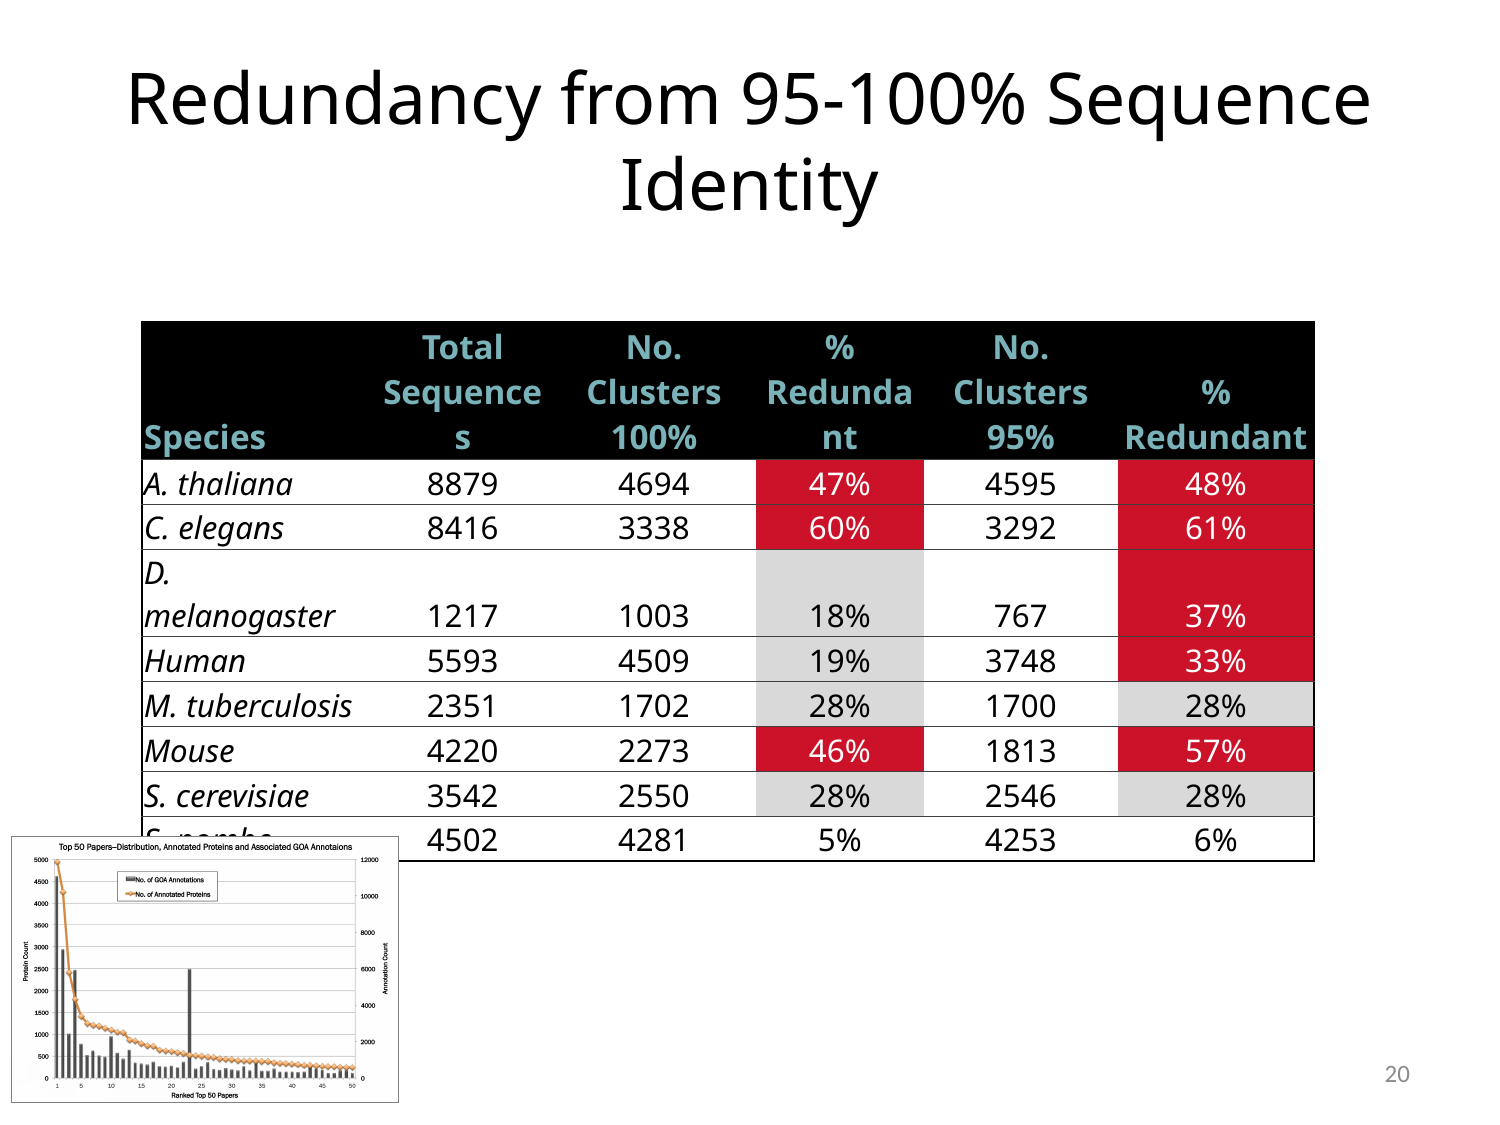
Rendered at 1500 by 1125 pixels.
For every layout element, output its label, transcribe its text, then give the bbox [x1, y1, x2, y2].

table_header Total Sequences [373, 322, 552, 459]
table_cell 28% [1118, 772, 1313, 816]
table_cell 57% [1118, 727, 1313, 771]
table_cell 5593 [373, 637, 552, 681]
table_cell 3338 [552, 505, 756, 549]
table_cell 48% [1118, 460, 1313, 504]
table_cell 2550 [552, 772, 756, 816]
table_cell 1003 [552, 550, 756, 636]
table_cell 61% [1118, 505, 1313, 549]
table_cell D. melanogaster [143, 550, 373, 636]
table_cell 767 [924, 550, 1118, 636]
table_cell 1217 [373, 550, 552, 636]
table_cell 4694 [552, 460, 756, 504]
table_cell 4253 [924, 817, 1118, 860]
table_cell 3292 [924, 505, 1118, 549]
table_cell 47% [756, 460, 924, 504]
table_cell 4220 [373, 727, 552, 771]
table_cell Human [143, 637, 373, 681]
table_header No. Clusters 95% [924, 322, 1118, 459]
table_cell 2351 [373, 682, 552, 726]
table_cell 28% [756, 772, 924, 816]
table_cell 8879 [373, 460, 552, 504]
table_cell 3748 [924, 637, 1118, 681]
table_cell 33% [1118, 637, 1313, 681]
table_cell 1813 [924, 727, 1118, 771]
table_cell S. pombe [143, 817, 373, 835]
table_cell 60% [756, 505, 924, 549]
table_cell S. cerevisiae [143, 772, 373, 816]
table_cell 2273 [552, 727, 756, 771]
table_cell 4502 [373, 817, 552, 860]
table_cell 8416 [373, 505, 552, 549]
table_cell C. elegans [143, 505, 373, 549]
table_cell 37% [1118, 550, 1313, 636]
table_cell 3542 [373, 772, 552, 816]
table_cell 4509 [552, 637, 756, 681]
table_cell 28% [756, 682, 924, 726]
slide_number 20 [1074, 1042, 1425, 1103]
table_cell 1700 [924, 682, 1118, 726]
table_cell 19% [756, 637, 924, 681]
table_cell 2546 [924, 772, 1118, 816]
table_header No. Clusters 100% [552, 322, 756, 459]
table_cell M. tuberculosis [143, 682, 373, 726]
table_cell 4595 [924, 460, 1118, 504]
table_header % Redundant [1118, 322, 1313, 459]
picture [0, 836, 400, 1108]
table_header Species [143, 322, 373, 459]
table_cell 6% [1118, 817, 1313, 860]
title Redundancy from 95-100% Sequence Identity [75, 45, 1425, 233]
table_cell 4281 [552, 817, 756, 860]
table_cell Mouse [143, 727, 373, 771]
table_cell 1702 [552, 682, 756, 726]
table_cell 28% [1118, 682, 1313, 726]
table_cell A. thaliana [143, 460, 373, 504]
table_cell 5% [756, 817, 924, 860]
table_cell 46% [756, 727, 924, 771]
table_cell 18% [756, 550, 924, 636]
table_header % Redundant [756, 322, 924, 459]
